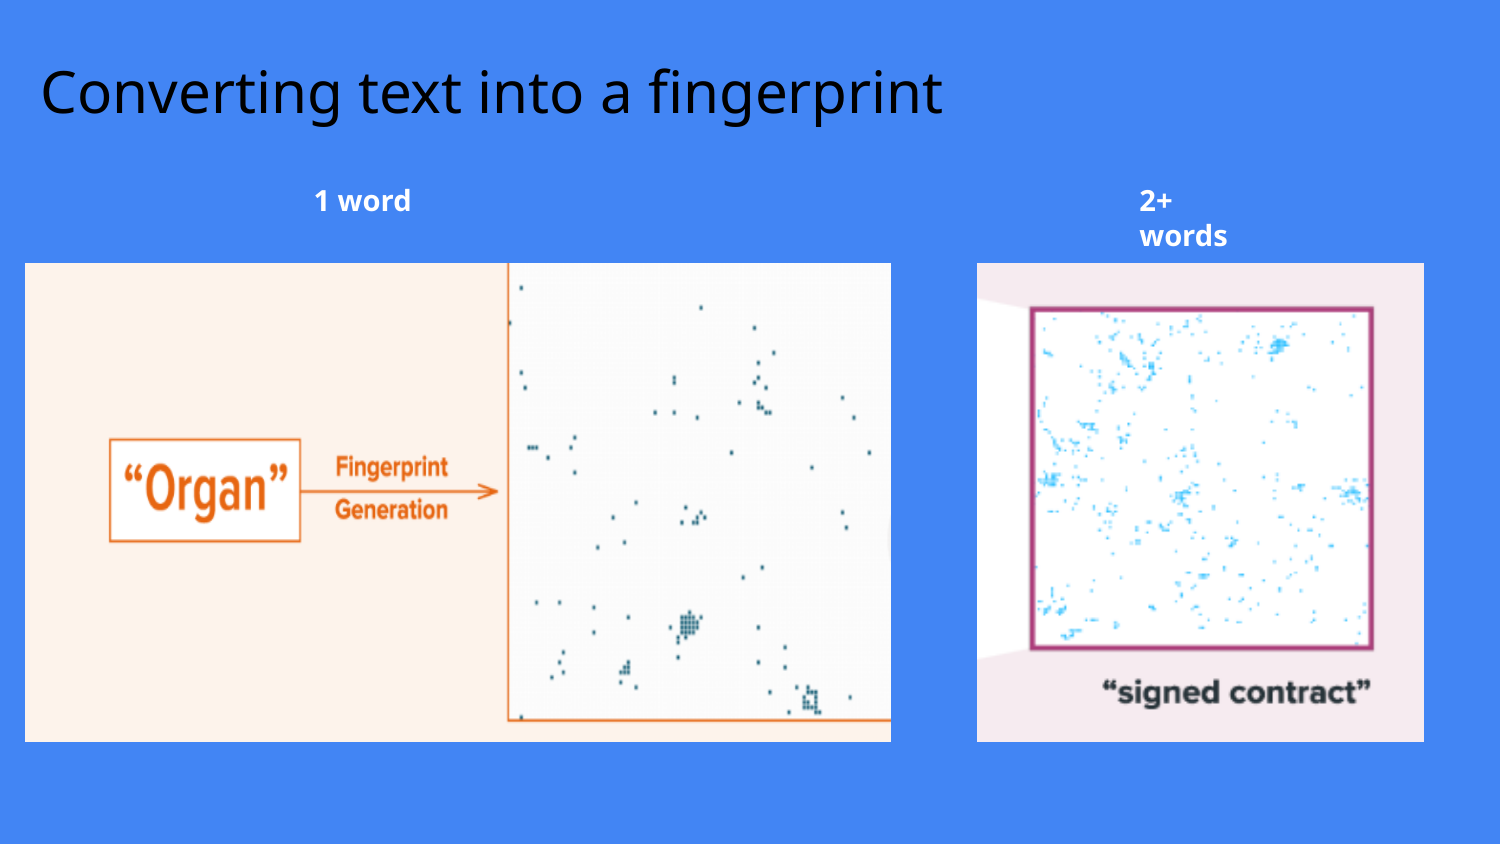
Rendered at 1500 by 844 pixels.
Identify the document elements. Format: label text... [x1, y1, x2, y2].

text_box 2+ words [1124, 167, 1277, 261]
picture [25, 263, 891, 742]
picture [977, 263, 1424, 742]
text_box 1 word [298, 167, 451, 233]
list Converting text into a fingerprint [25, 29, 1424, 138]
